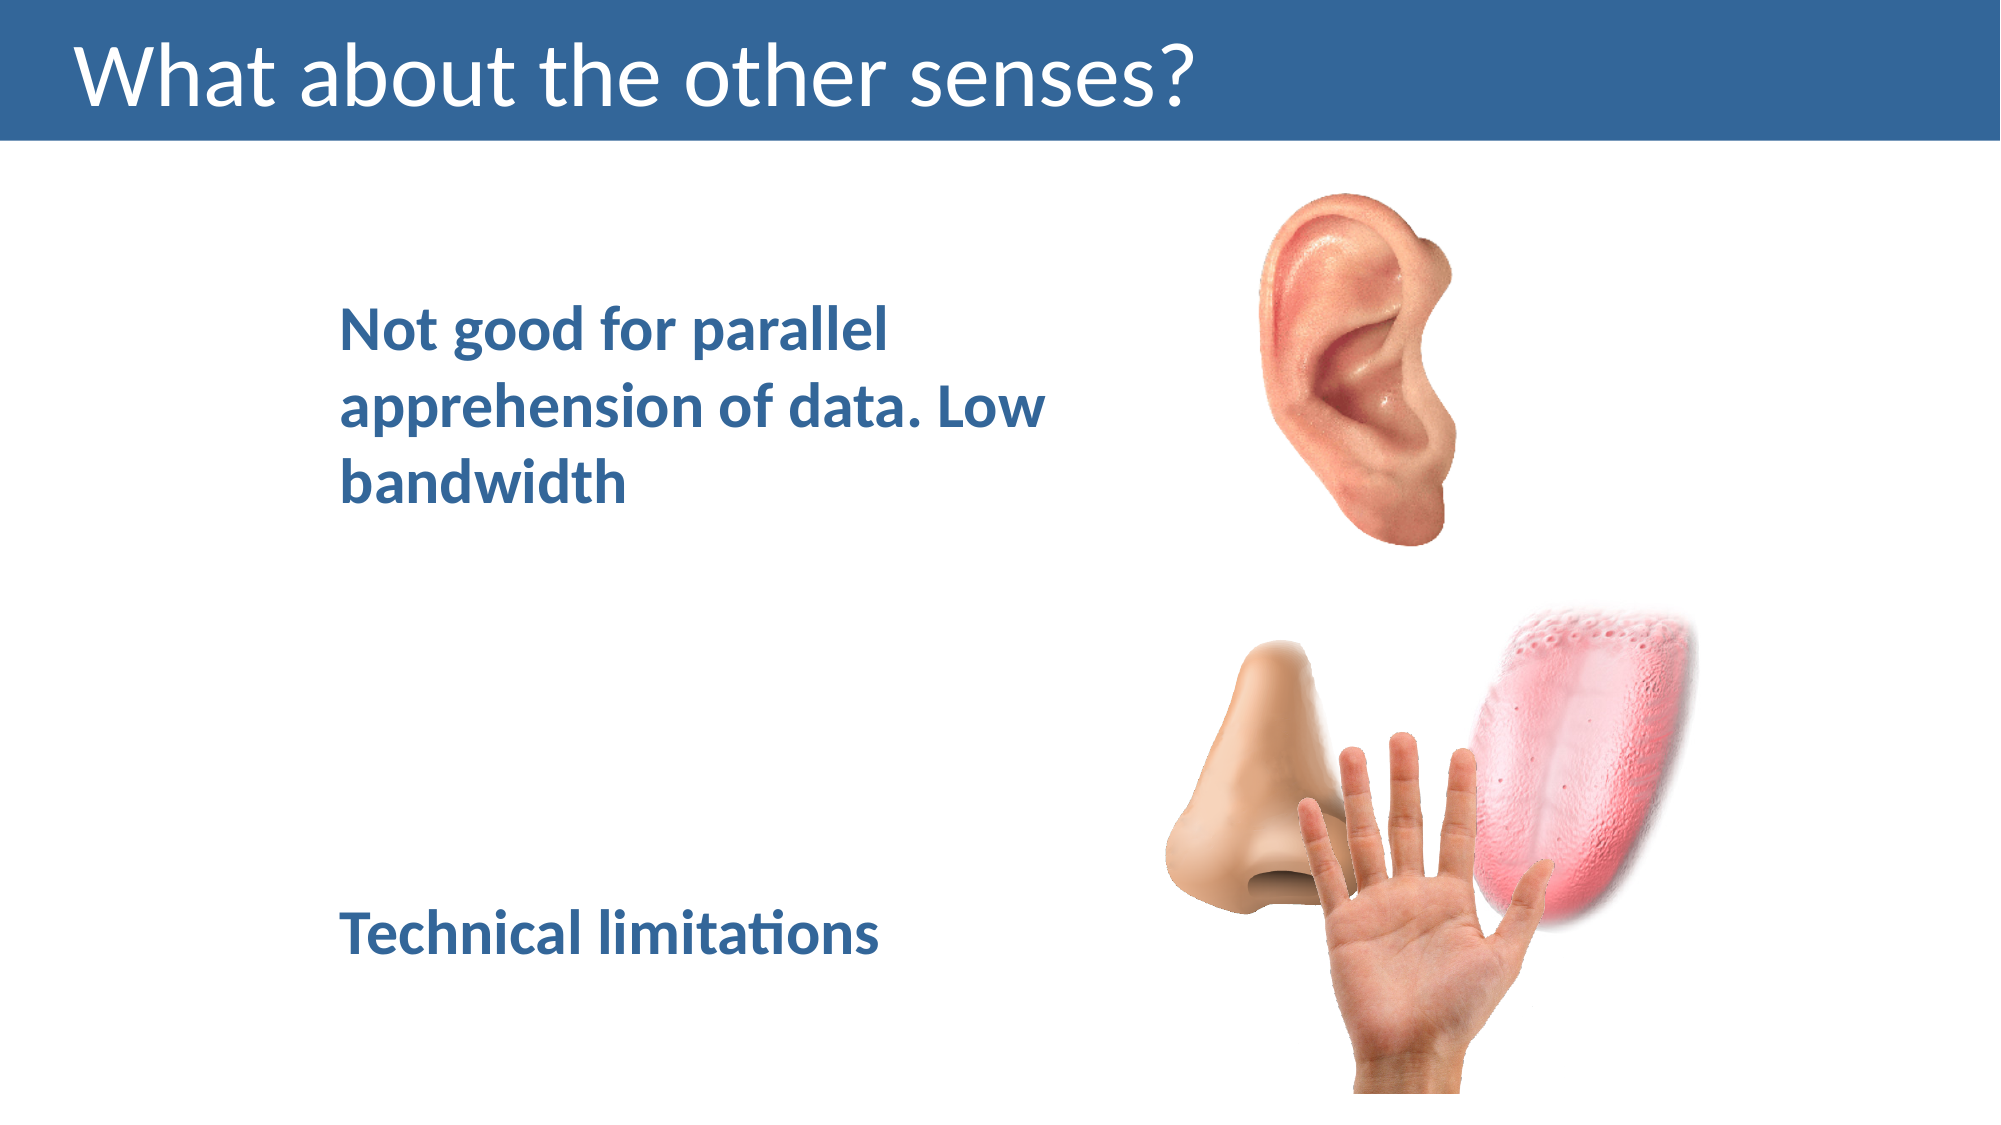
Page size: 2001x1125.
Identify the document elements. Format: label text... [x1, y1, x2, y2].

title What about the other senses? [0, 0, 2000, 141]
picture [1120, 598, 1707, 1095]
list Not good for parallel apprehension of data. Low bandwidth Technical limitations [324, 278, 1071, 976]
picture [1176, 193, 1532, 549]
